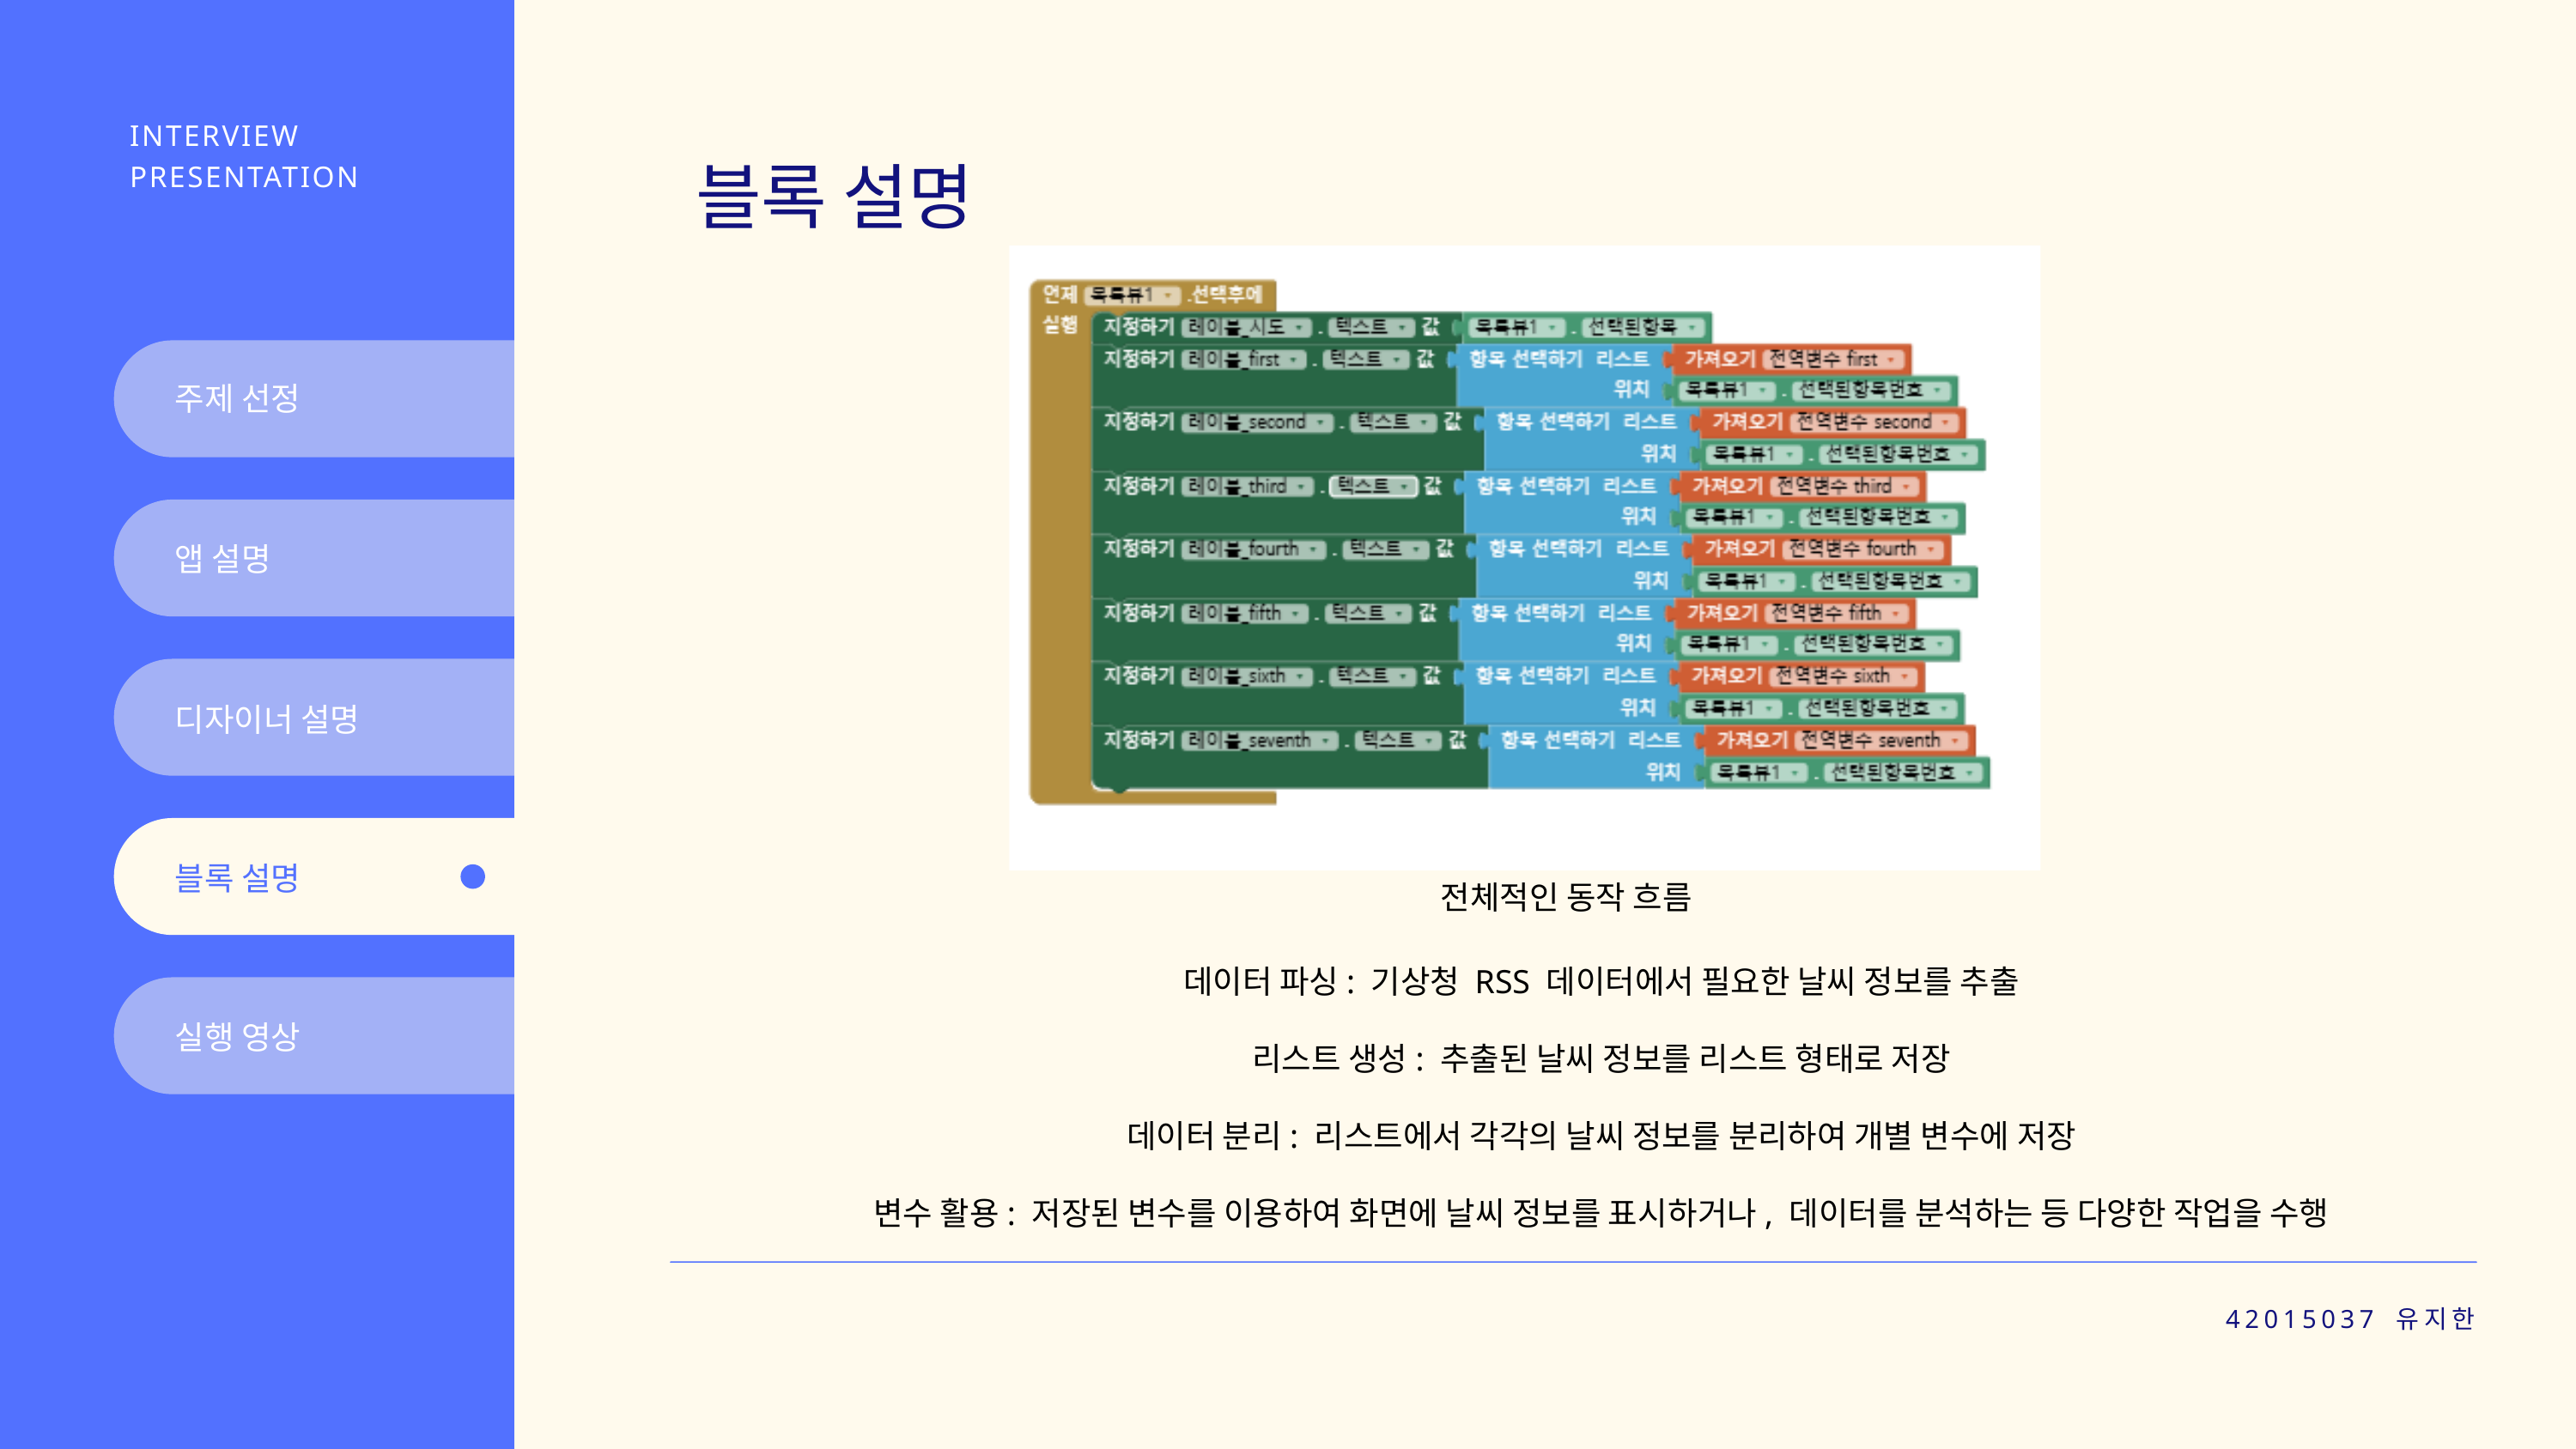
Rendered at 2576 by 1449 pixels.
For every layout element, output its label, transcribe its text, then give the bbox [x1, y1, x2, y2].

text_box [113, 340, 574, 458]
text_box 데이터 파싱: 기상청 RSS 데이터에서 필요한 날씨 정보를 추출 리스트 생성: 추출된 날씨 정보를 리스트 형태로 저장 데이터 분리: 리스트에서 각각의 날씨 정보를 분리하여 개별 변수에 저장 변수 활용: 저장된 변수를 이용하여 화면에 날씨 정보를 표시하거나, 데이터를 분석하는 등 다양한 작업을 수행 [778, 961, 2426, 1233]
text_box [113, 658, 574, 776]
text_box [113, 817, 574, 936]
text_box 블록 설명 [696, 152, 1854, 239]
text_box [0, 0, 515, 1449]
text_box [113, 499, 574, 617]
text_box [113, 977, 574, 1094]
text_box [460, 864, 486, 889]
text_box 42015037 유지한 [2040, 1303, 2476, 1334]
text_box 전체적인 동작 흐름 [1417, 877, 1716, 917]
text_box [1009, 246, 2041, 870]
